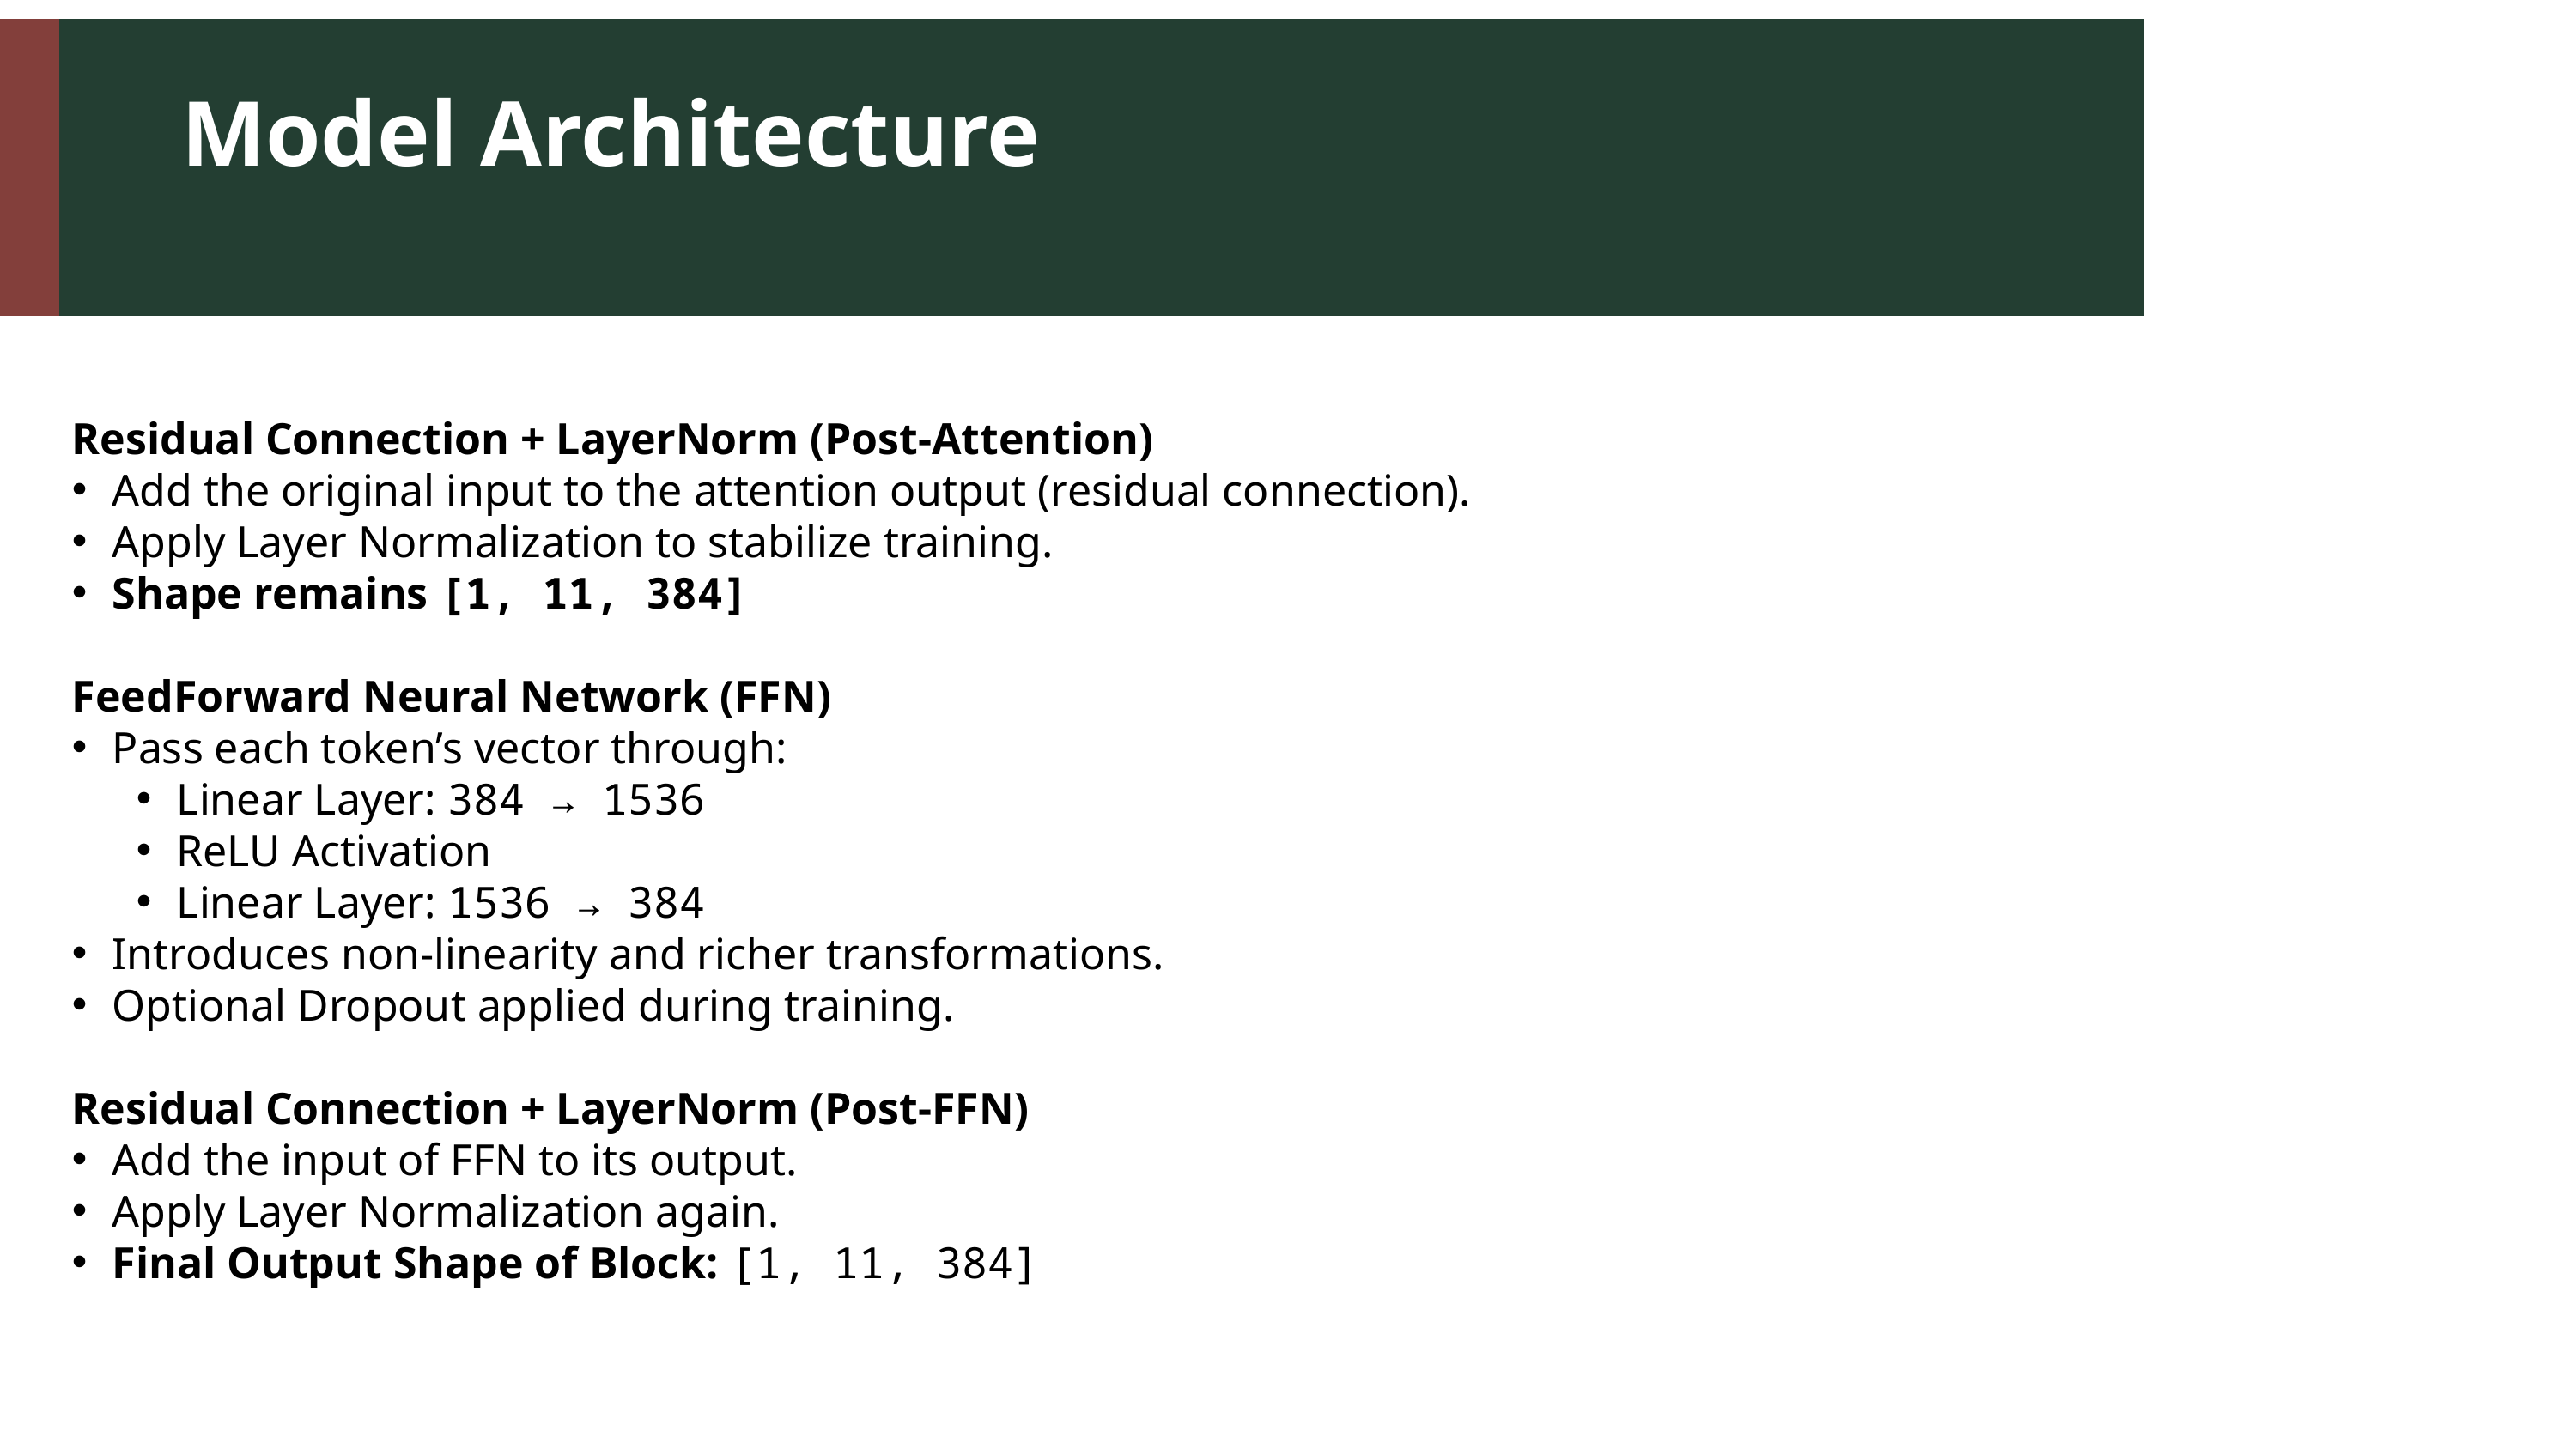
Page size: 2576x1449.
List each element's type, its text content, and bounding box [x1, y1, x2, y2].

text_box Residual Connection + LayerNorm (Post-Attention) Add the original input to the attention output (residual connection). Apply Layer Normalization to stabilize training. Shape remains [1, 11, 384] FeedForward Neural Network (FFN) Pass each token’s vector through: Linear Layer: 384 → 1536 ReLU Activation Linear Layer: 1536 → 384 Introduces non-linearity and richer transformations. Optional Dropout applied during training. Residual Connection + LayerNorm (Post-FFN) Add the input of FFN to its output. Apply Layer Normalization again. Final Output Shape of Block: [1, 11, 384] [59, 405, 2443, 1385]
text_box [59, 19, 2145, 316]
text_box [0, 19, 59, 316]
